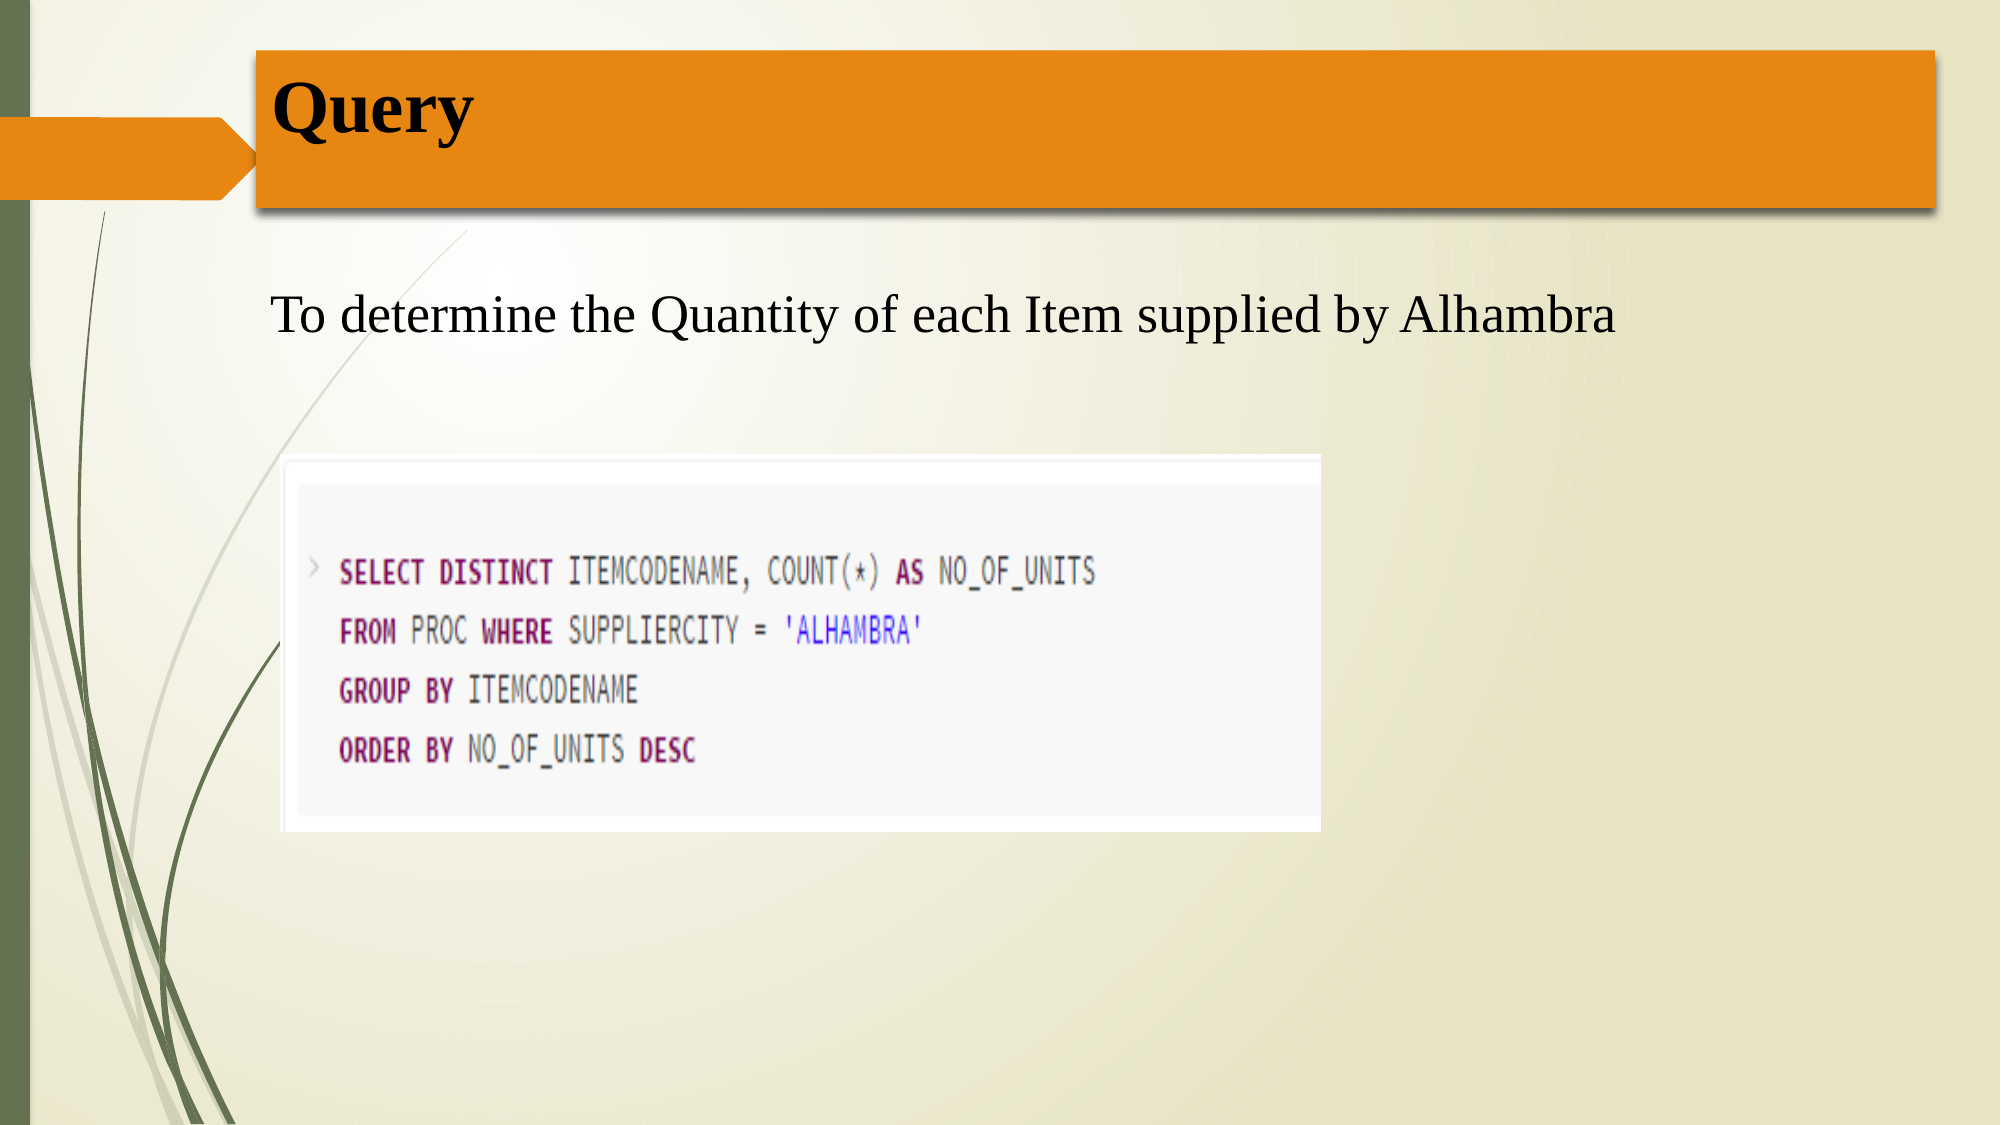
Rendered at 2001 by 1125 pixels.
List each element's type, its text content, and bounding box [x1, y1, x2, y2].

picture [280, 454, 1321, 833]
text_box To determine the Quantity of each Item supplied by Alhambra [256, 270, 1787, 351]
title Query [256, 50, 1935, 208]
